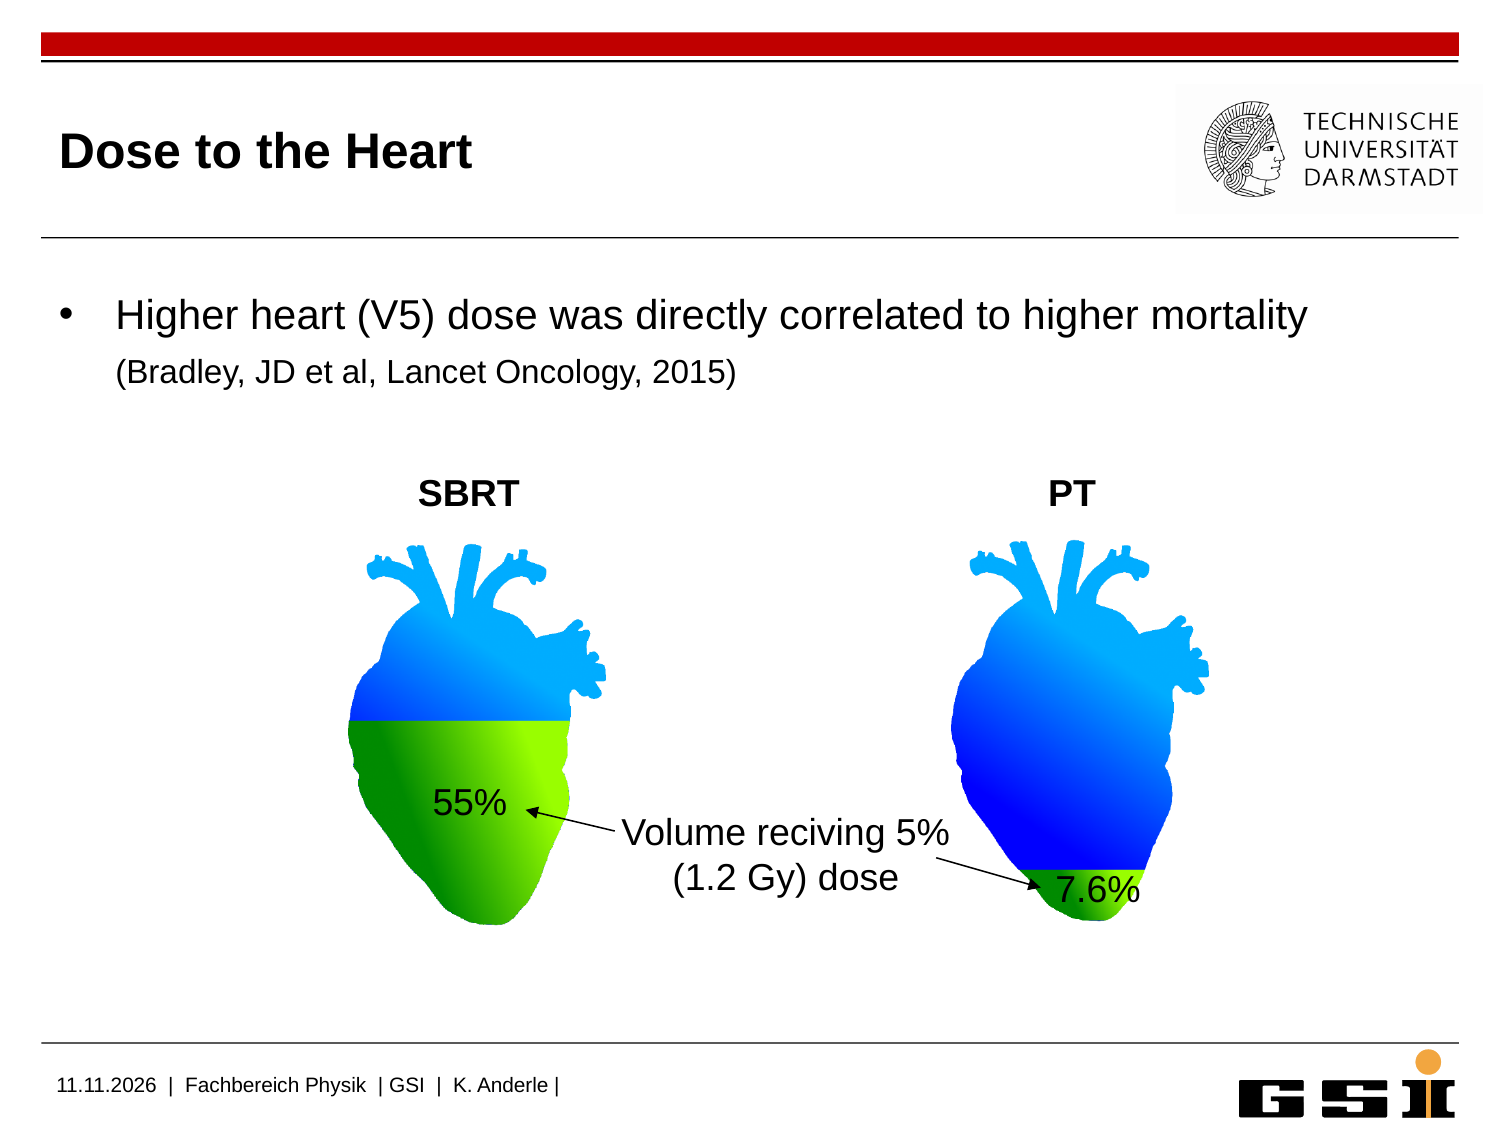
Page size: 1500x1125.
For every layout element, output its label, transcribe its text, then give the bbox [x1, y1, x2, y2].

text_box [935, 857, 1042, 889]
picture [935, 521, 1218, 936]
title Dose to the Heart [58, 79, 1149, 218]
picture [1175, 84, 1483, 214]
picture [333, 525, 615, 940]
text_box Volume reciving 5% (1.2 Gy) dose [621, 800, 930, 906]
text_box PT [1033, 461, 1117, 520]
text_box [525, 809, 616, 832]
text_box SBRT [403, 461, 545, 522]
list Higher heart (V5) dose was directly correlated to higher mortality (Bradley, JD et al, Lancet Oncology, 2015) [58, 265, 1389, 1001]
